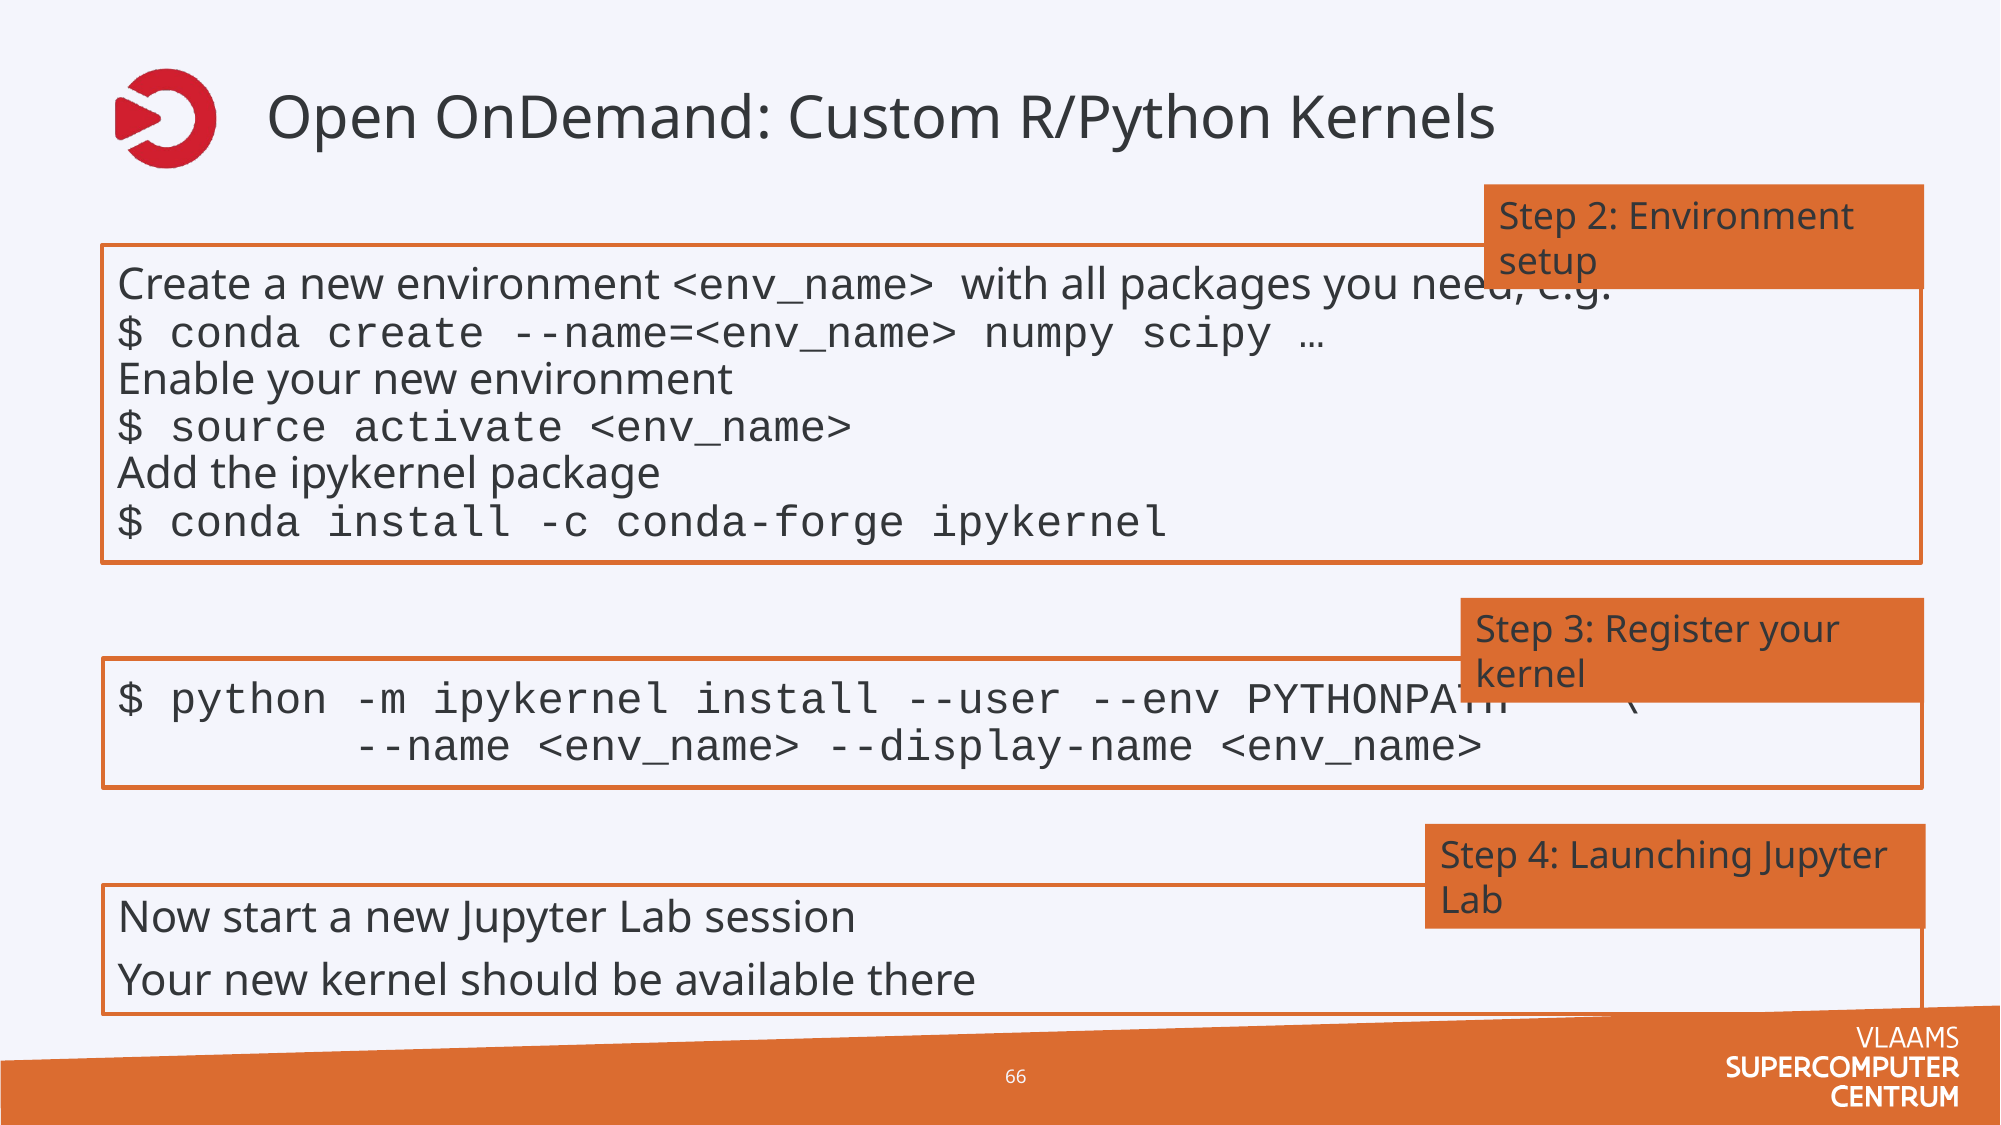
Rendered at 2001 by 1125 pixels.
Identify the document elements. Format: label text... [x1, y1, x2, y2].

text_box Step 4: Launching Jupyter Lab [1425, 823, 1926, 929]
text_box Now start a new Jupyter Lab session Your new kernel should be available there [102, 885, 1923, 1015]
picture [1725, 1021, 1960, 1117]
picture [102, 54, 230, 183]
text_box 66 [958, 1047, 1042, 1108]
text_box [102, 597, 1925, 788]
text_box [102, 184, 1925, 563]
text_box Open OnDemand: Custom R/Python Kernels [118, 54, 1520, 184]
